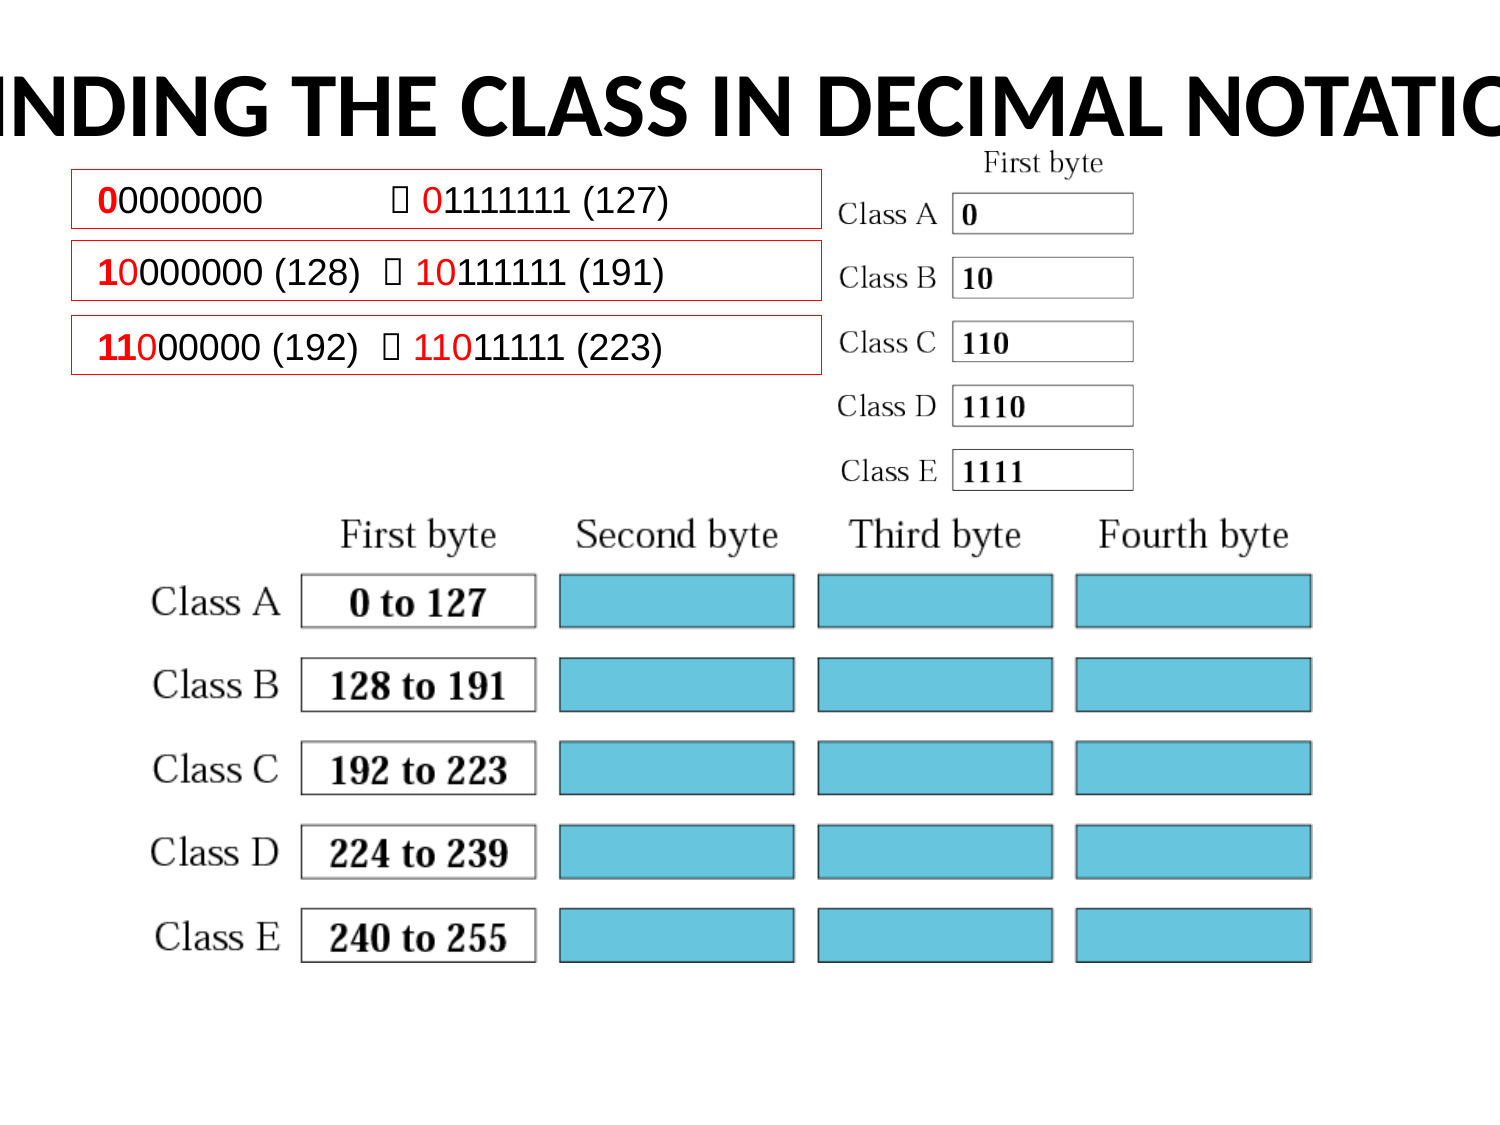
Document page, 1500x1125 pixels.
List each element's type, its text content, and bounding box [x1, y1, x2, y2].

text_box Finding the class in decimal notation [0, 37, 1500, 163]
picture [837, 145, 1138, 492]
text_box 00000000  01111111 (127) [71, 169, 822, 229]
text_box 11000000 (192)  11011111 (223) [71, 315, 822, 375]
text_box 10000000 (128)  10111111 (191) [71, 240, 822, 301]
picture [149, 512, 1314, 963]
